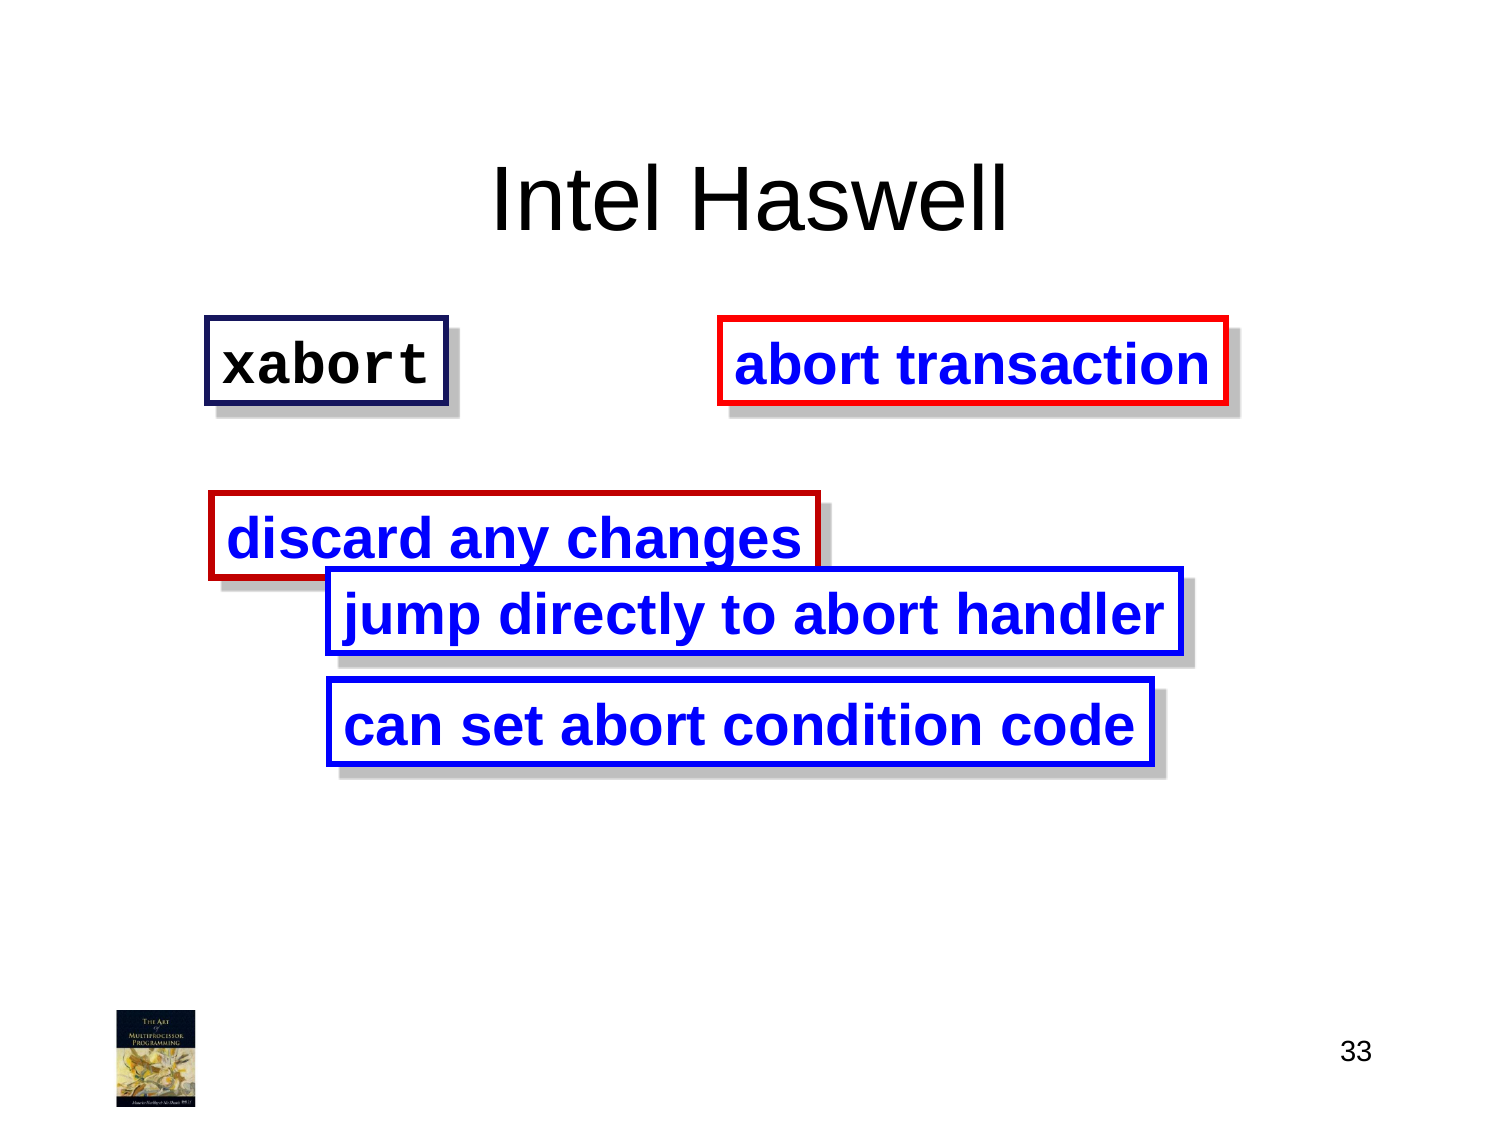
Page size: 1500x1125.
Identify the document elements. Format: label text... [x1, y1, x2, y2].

title Intel Haswell [112, 99, 1388, 288]
text_box jump directly to abort handler [328, 568, 1182, 654]
text_box abort transaction [719, 318, 1226, 404]
text_box can set abort condition code [328, 679, 1153, 765]
text_box discard any changes [211, 492, 819, 578]
picture [107, 1010, 204, 1107]
text_box xabort [206, 318, 447, 403]
slide_number 33 [1074, 1024, 1388, 1101]
